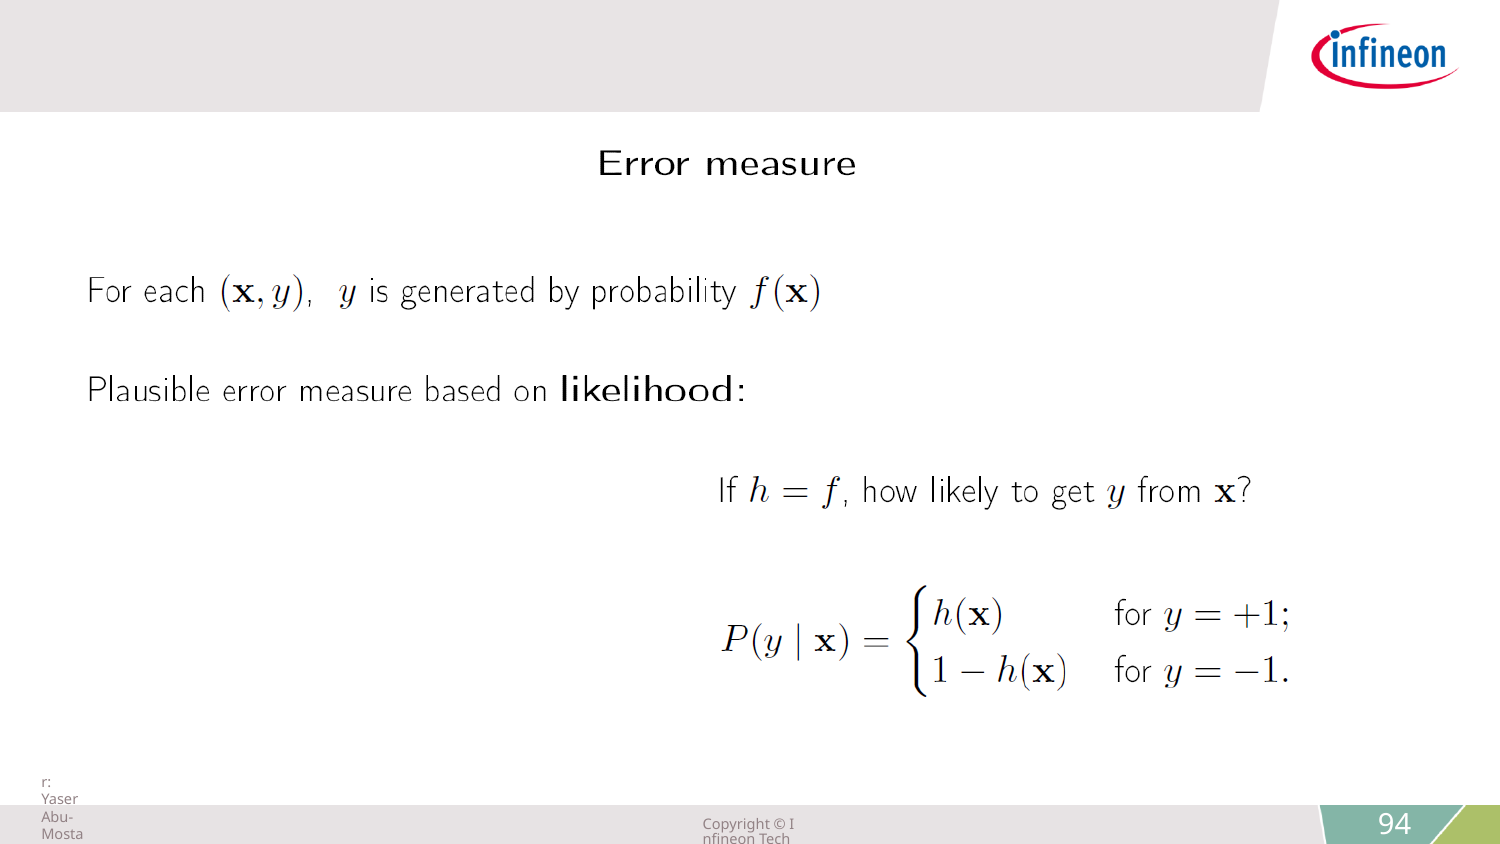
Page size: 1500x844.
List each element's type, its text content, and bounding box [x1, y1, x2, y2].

slide_number Creator: Yaser Abu-Mostafa - LFD Le ture 9 [41, 806, 89, 844]
picture [0, 805, 1500, 844]
footer Copyright © Infineon Technologies AG 2018. All rights reserved. [702, 806, 798, 844]
picture [0, 0, 1500, 112]
slide_number 94 [1364, 806, 1412, 844]
picture [28, 114, 1383, 770]
